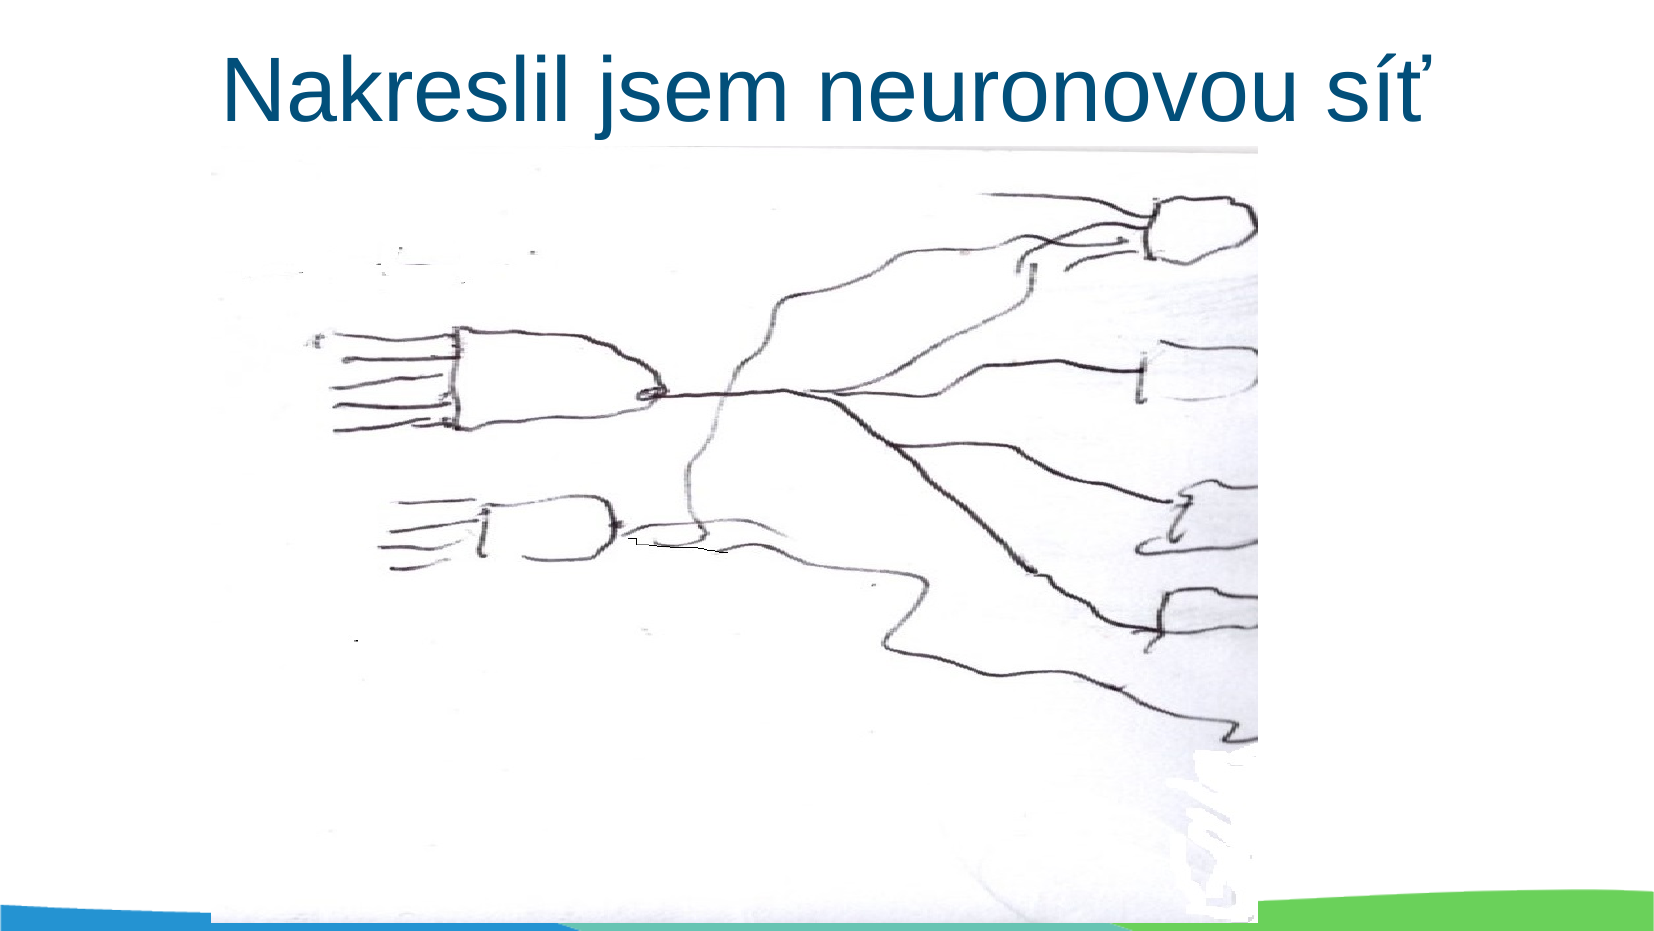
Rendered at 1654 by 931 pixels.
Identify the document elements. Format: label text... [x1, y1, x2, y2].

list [211, 146, 1258, 923]
picture [0, 889, 1654, 931]
title Nakreslil jsem neuronovou síť [8, 7, 1646, 177]
